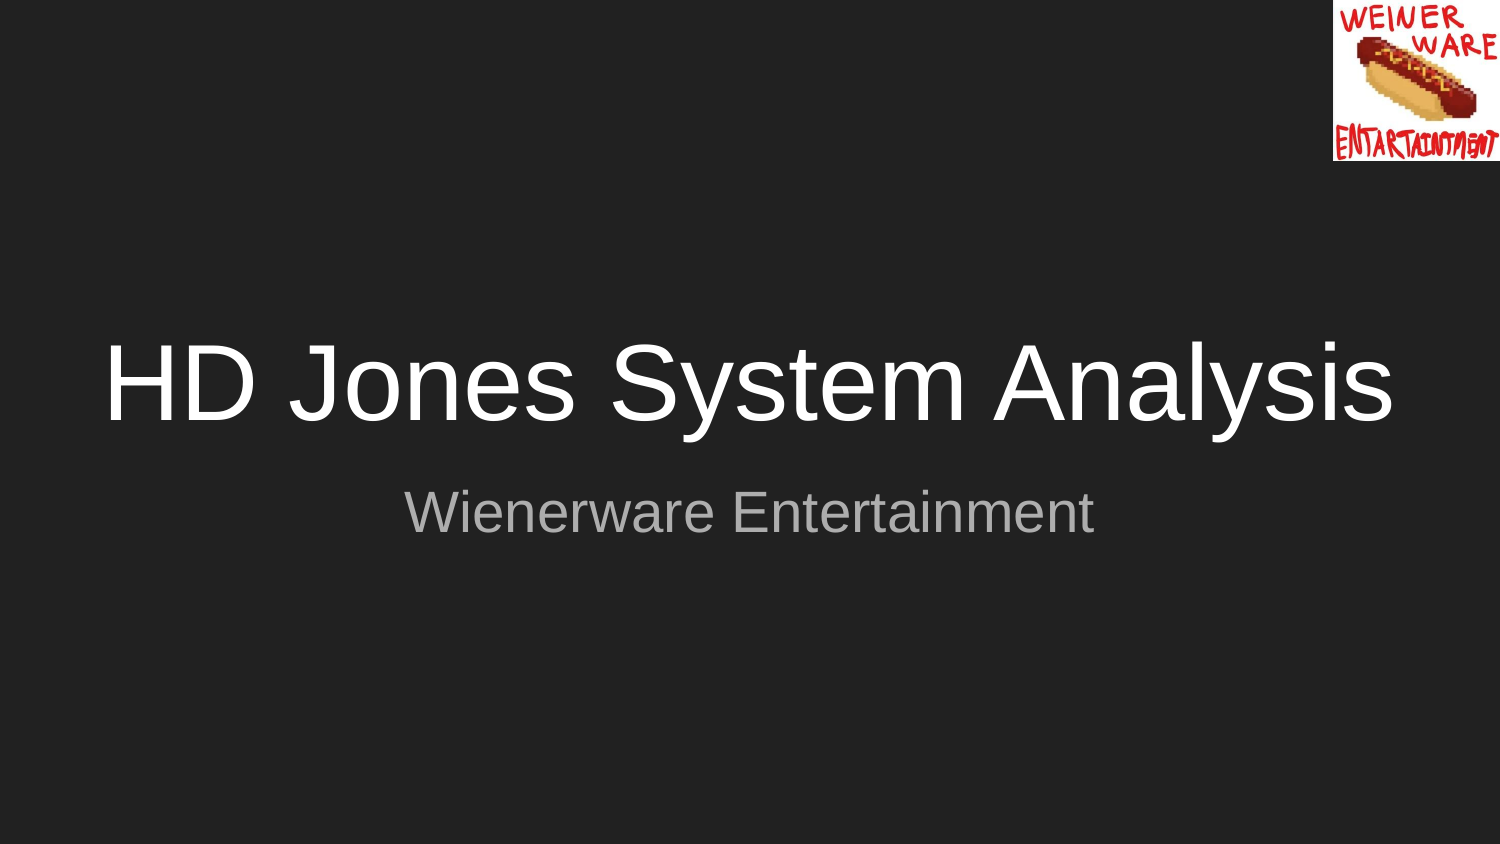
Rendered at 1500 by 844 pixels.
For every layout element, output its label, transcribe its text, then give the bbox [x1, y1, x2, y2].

picture [1333, 0, 1500, 161]
subtitle Wienerware Entertainment [51, 464, 1449, 595]
title HD Jones System Analysis [51, 122, 1449, 459]
